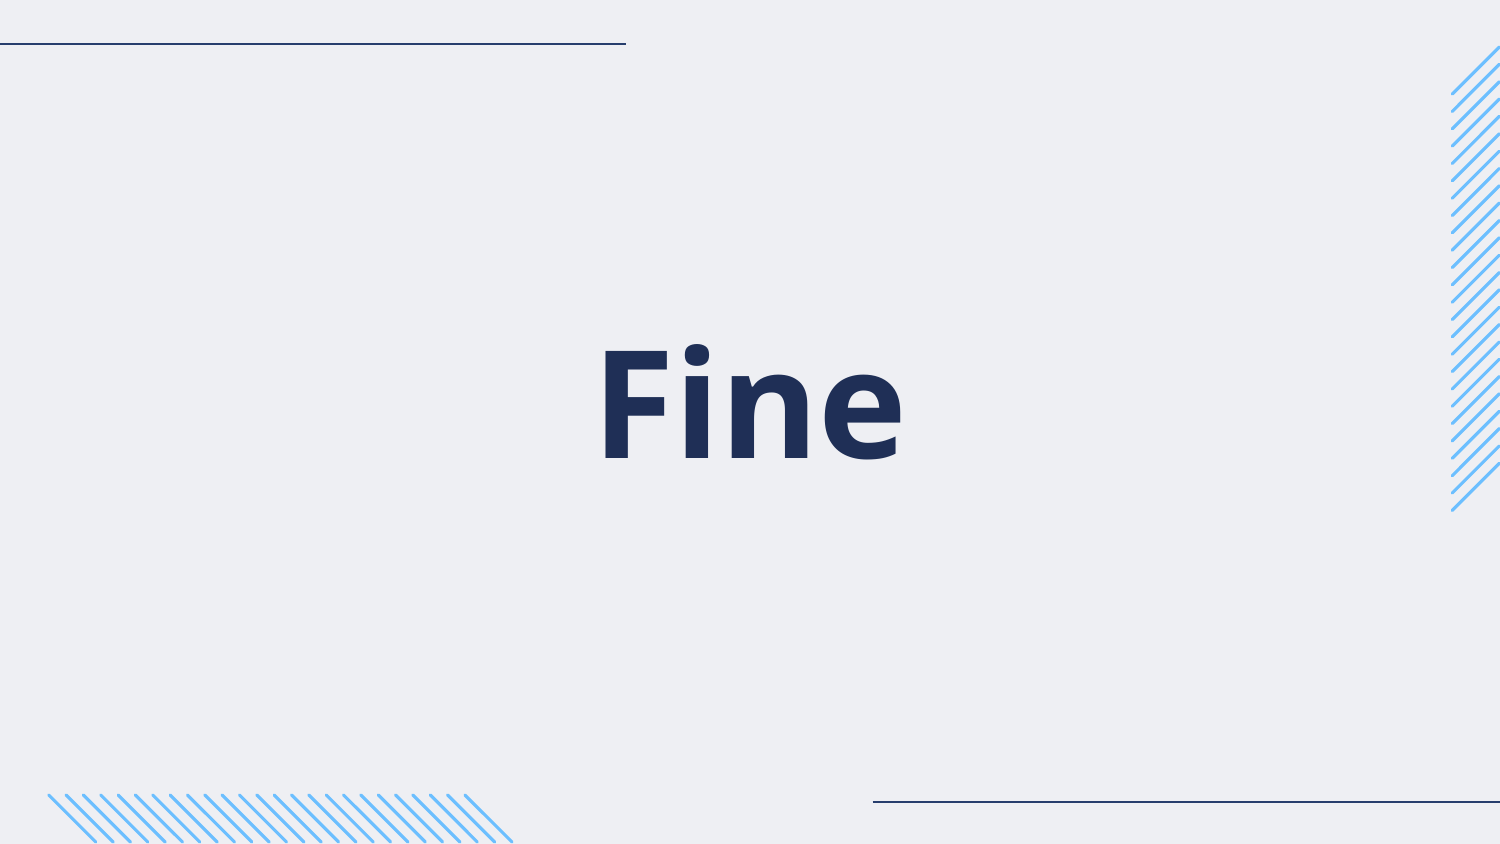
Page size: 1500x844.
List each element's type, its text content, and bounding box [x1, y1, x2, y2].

title Fine [250, 340, 1250, 504]
